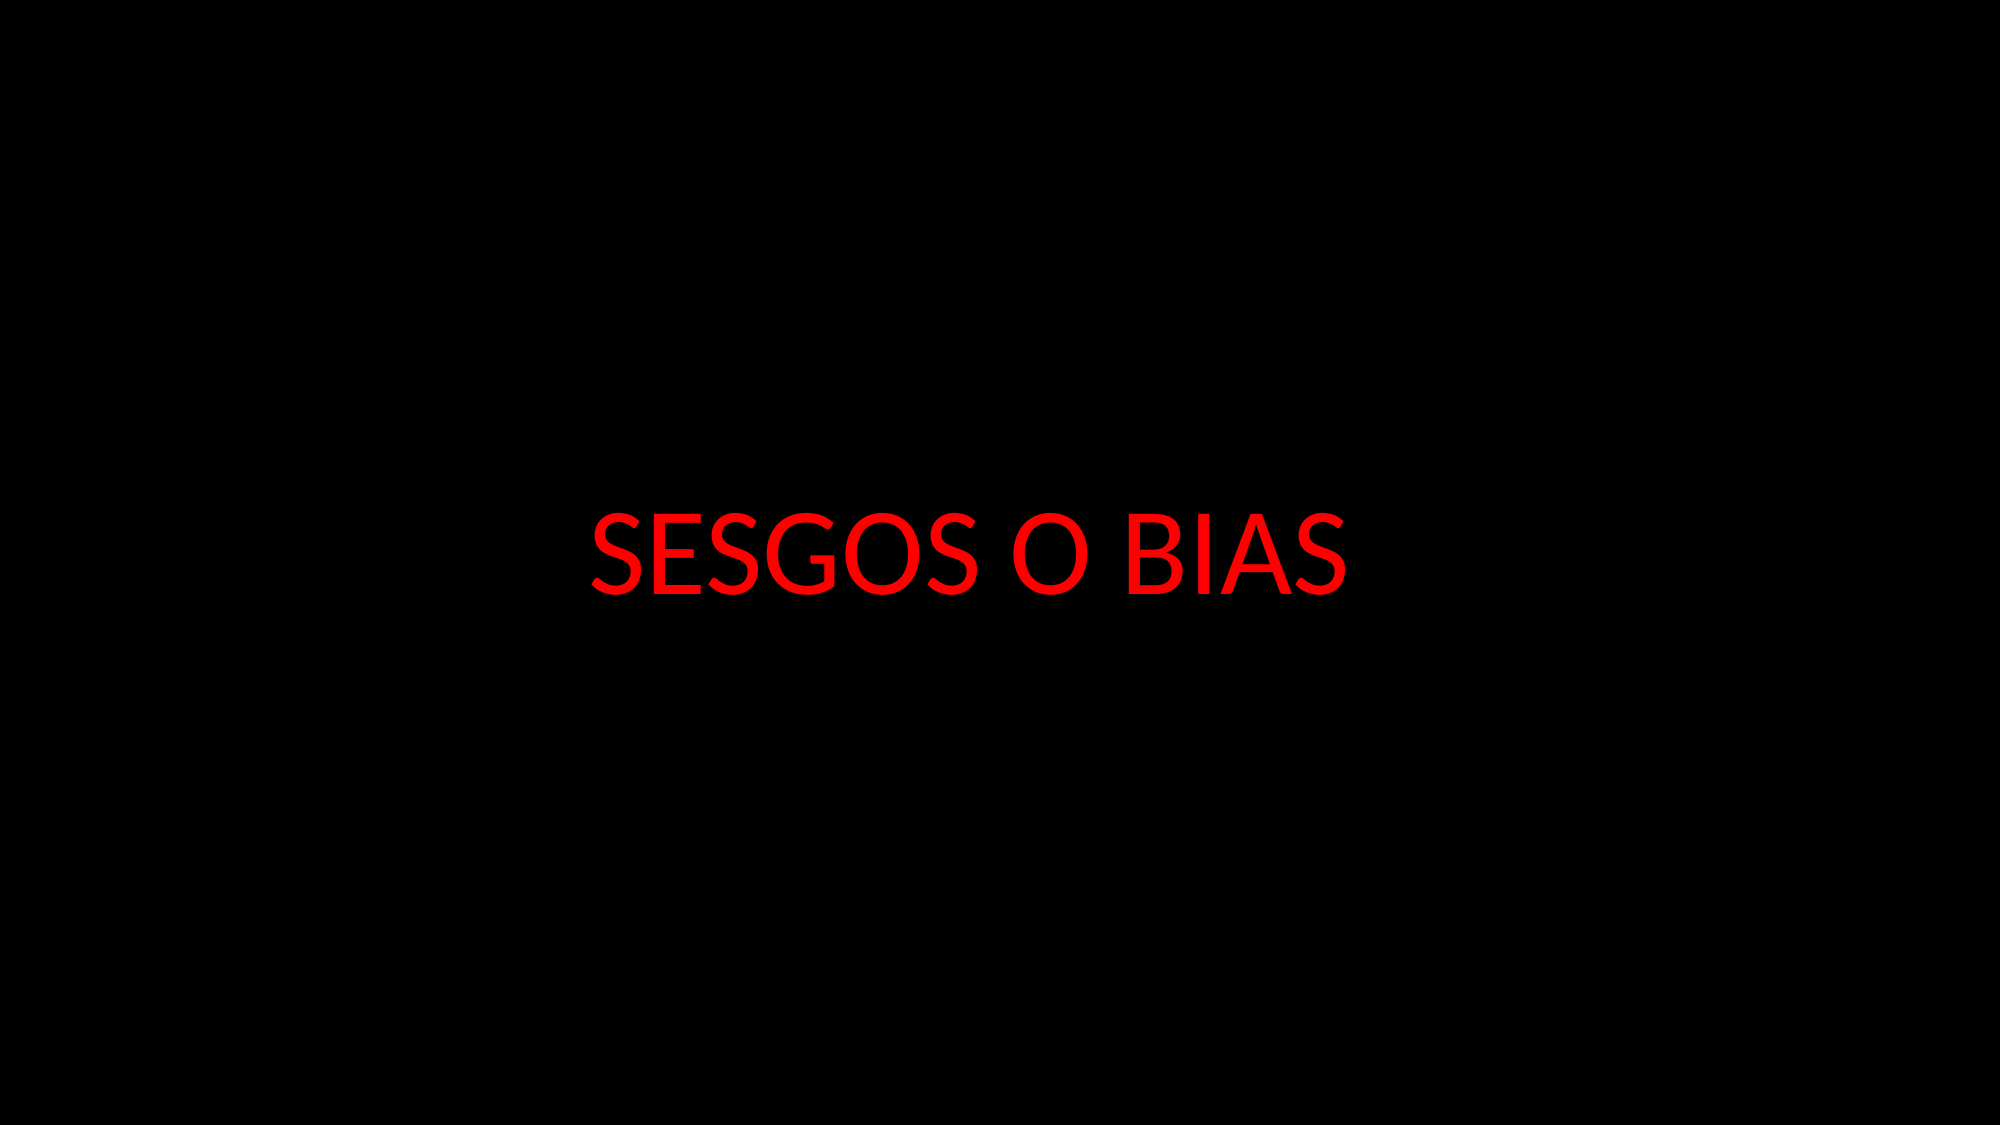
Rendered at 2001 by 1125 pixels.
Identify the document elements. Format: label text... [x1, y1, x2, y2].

title SESGOS O BIAS [107, 161, 1833, 630]
